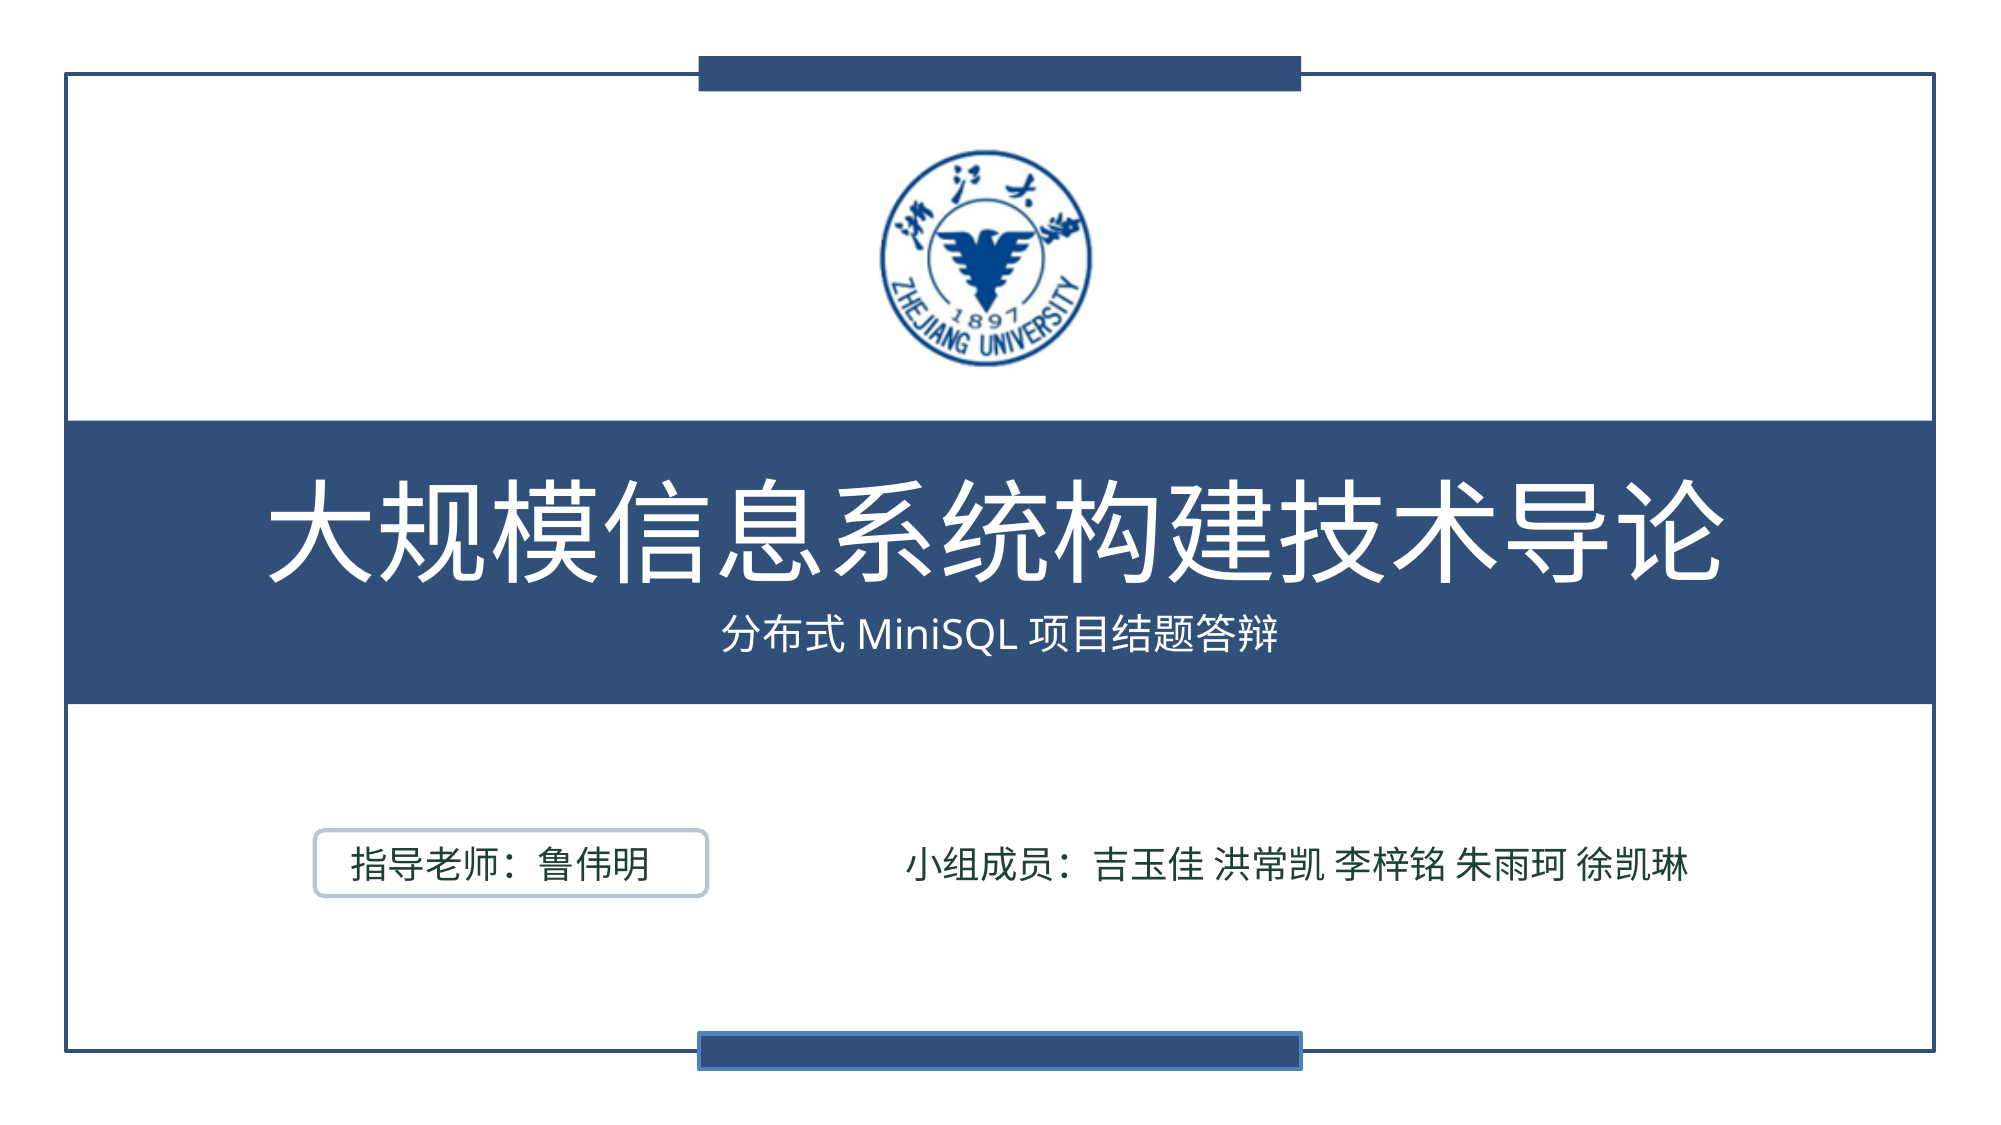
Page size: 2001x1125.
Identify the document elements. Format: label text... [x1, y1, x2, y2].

text_box 小组成员：吉玉佳 洪常凯 李梓铭 朱雨珂 徐凯琳 [905, 834, 1891, 894]
text_box [312, 828, 710, 899]
text_box 分布式MiniSQL项目结题答辩 [402, 600, 1598, 665]
text_box 大规模信息系统构建技术导论 [219, 454, 1772, 605]
text_box [64, 72, 1936, 1053]
text_box [697, 54, 1303, 94]
text_box 指导老师：鲁伟明 [350, 834, 707, 894]
picture [824, 113, 1143, 392]
text_box [697, 1031, 1303, 1071]
